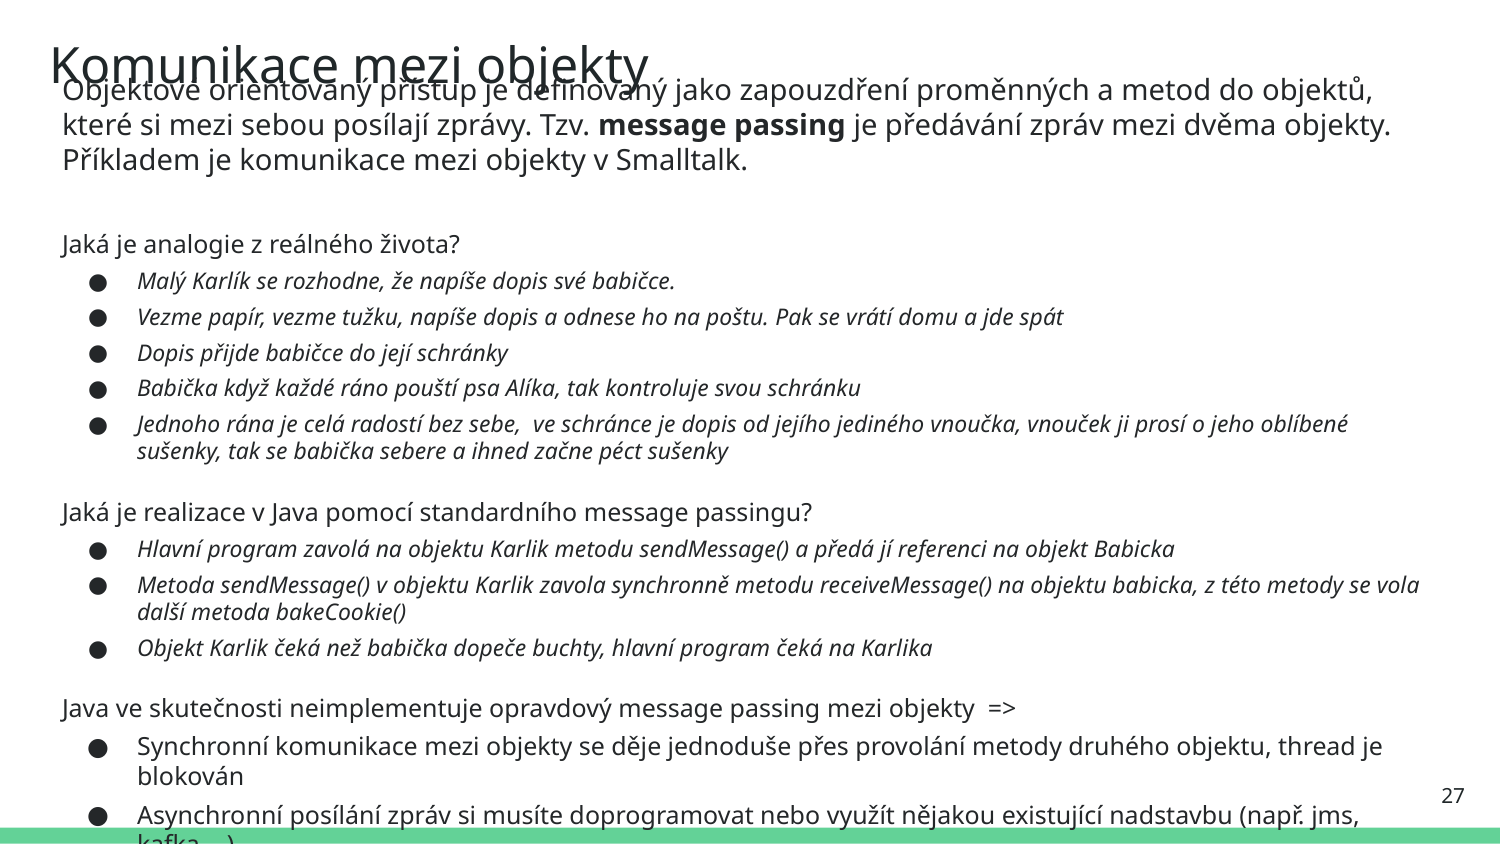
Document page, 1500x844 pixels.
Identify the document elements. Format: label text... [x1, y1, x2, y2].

slide_number 27 [1389, 764, 1480, 830]
title Komunikace mezi objekty [34, 18, 1433, 113]
text_box Objektové orientovaný přístup je definovaný jako zapouzdření proměnných a metod do objektů, které si mezi sebou posílají zprávy. Tzv. message passing je předávání zpráv mezi dvěma objekty. Příkladem je komunikace mezi objekty v Smalltalk. Jaká je analogie z reálného života? Malý Karlík se rozhodne, že napíše dopis své babičce. Vezme papír, vezme tužku, napíše dopis a odnese ho na poštu. Pak se vrátí domu a jde spát Dopis přijde babičce do její schránky Babička když každé ráno pouští psa Alíka, tak kontroluje svou schránku Jednoho rána je celá radostí bez sebe, ve schránce je dopis od jejího jediného vnoučka, vnouček ji prosí o jeho oblíbené sušenky, tak se babička sebere a ihned začne péct sušenky Jaká je realizace v Java pomocí standardního message passingu? Hlavní program zavolá na objektu Karlik metodu sendMessage() a předá jí referenci na objekt Babicka Metoda sendMessage() v objektu Karlik zavola synchronně metodu receiveMessage() na objektu babicka, z této metody se vola další metoda bakeCookie() Objekt Karlik čeká než babička dopeče buchty, hlavní program čeká na Karlika Java ve skutečnosti neimplementuje opravdový message passing mezi objekty => Synchronní komunikace mezi objekty se děje jednoduše přes provolání metody druhého objektu, thread je blokován Asynchronní posílání zpráv si musíte doprogramovat nebo využít nějakou existující nadstavbu (např. jms, kafka,...) [47, 242, 1453, 688]
